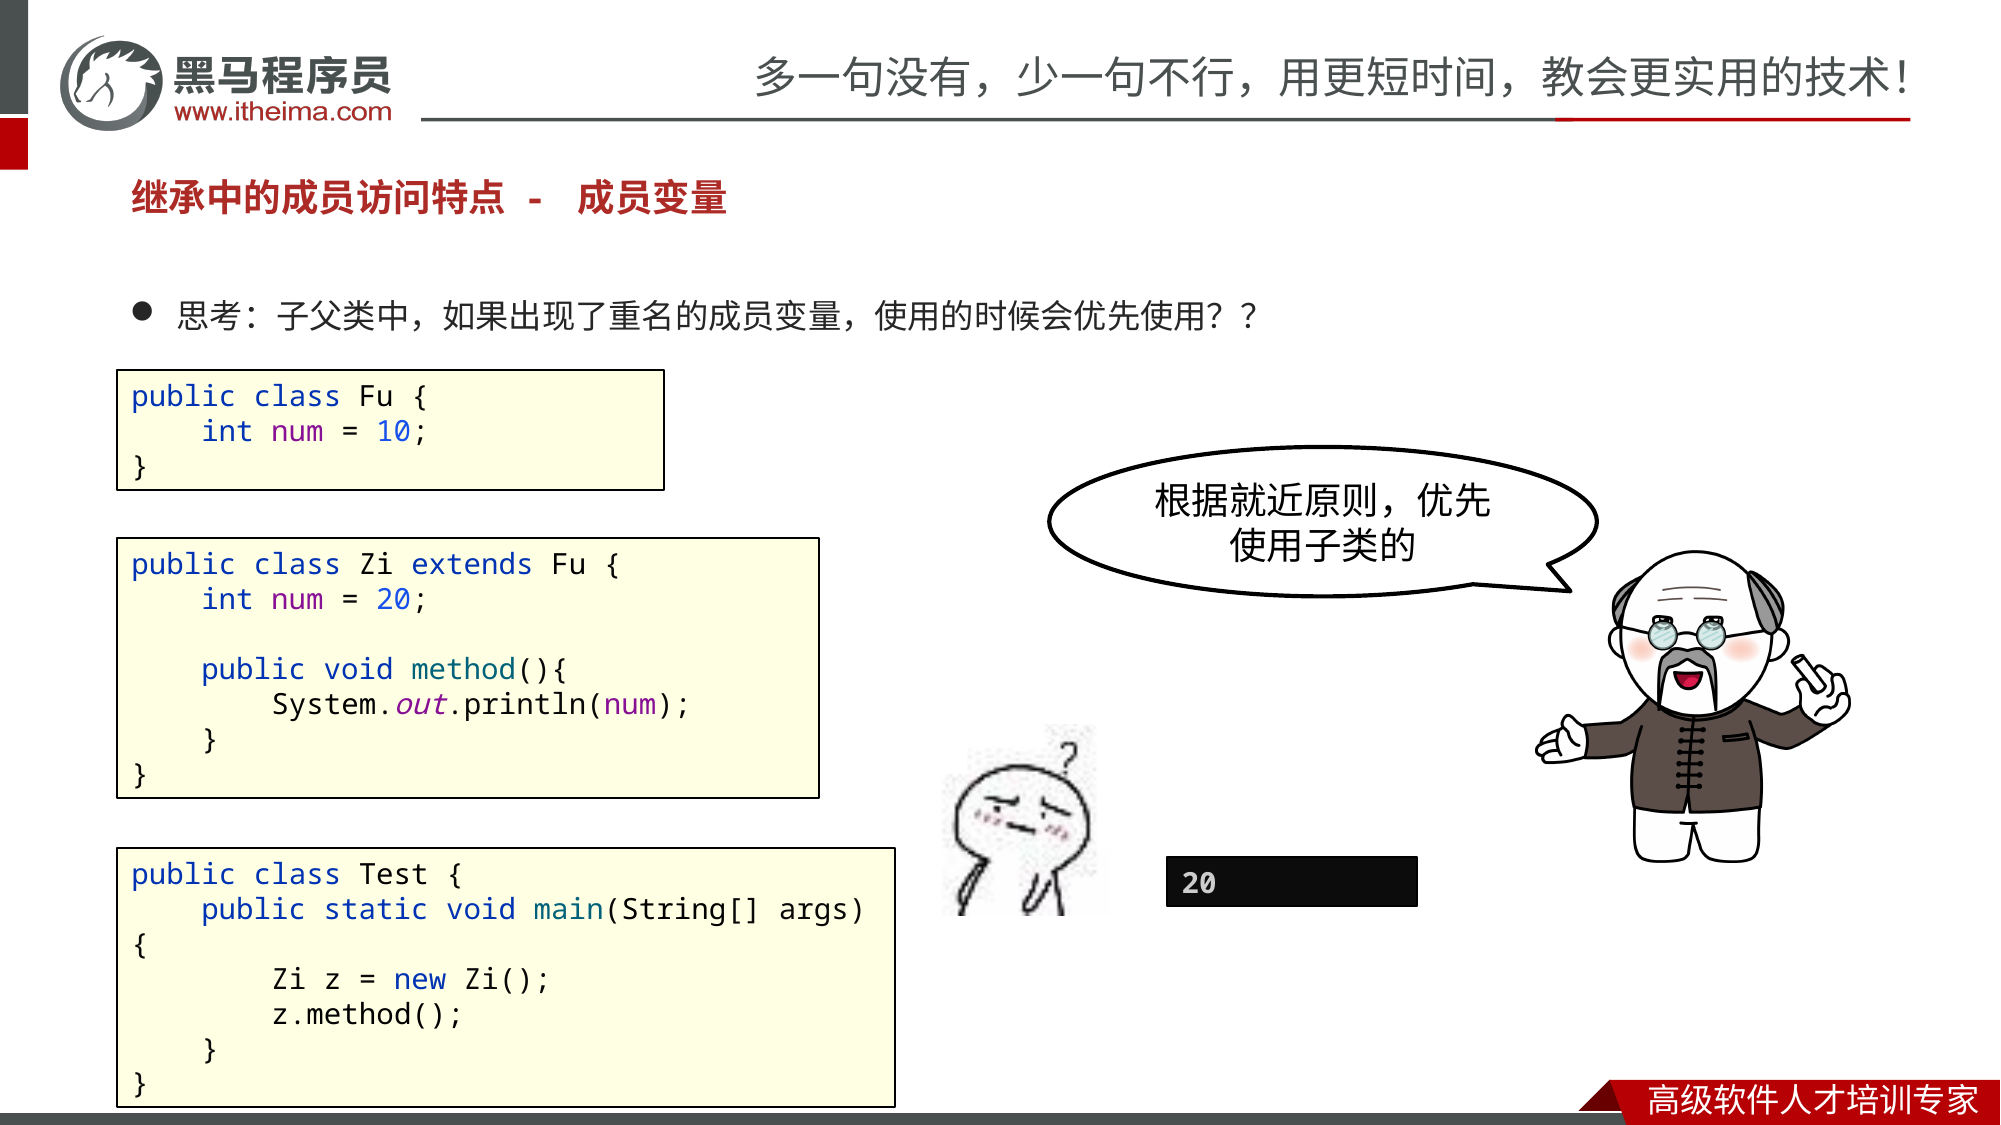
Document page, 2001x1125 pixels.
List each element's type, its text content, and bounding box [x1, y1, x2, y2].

text_box 20 [1166, 856, 1418, 907]
picture [14, 0, 453, 179]
text_box 根据就近原则，优先使用子类的 [1047, 444, 1599, 599]
picture [918, 724, 1110, 916]
text_box 思考：子父类中，如果出现了重名的成员变量，使用的时候会优先使用？？ [115, 268, 1289, 343]
text_box 继承中的成员访问特点 - 成员变量 [116, 154, 1880, 239]
text_box public class Test { public static void main(String[] args) { Zi z = new Zi(); z.method(); } } [116, 847, 896, 1108]
text_box public class Fu { int num = 10; } [116, 370, 665, 490]
picture [1534, 549, 1852, 863]
text_box public class Zi extends Fu { int num = 20; public void method(){ System.out.println(num); } } [116, 538, 819, 798]
